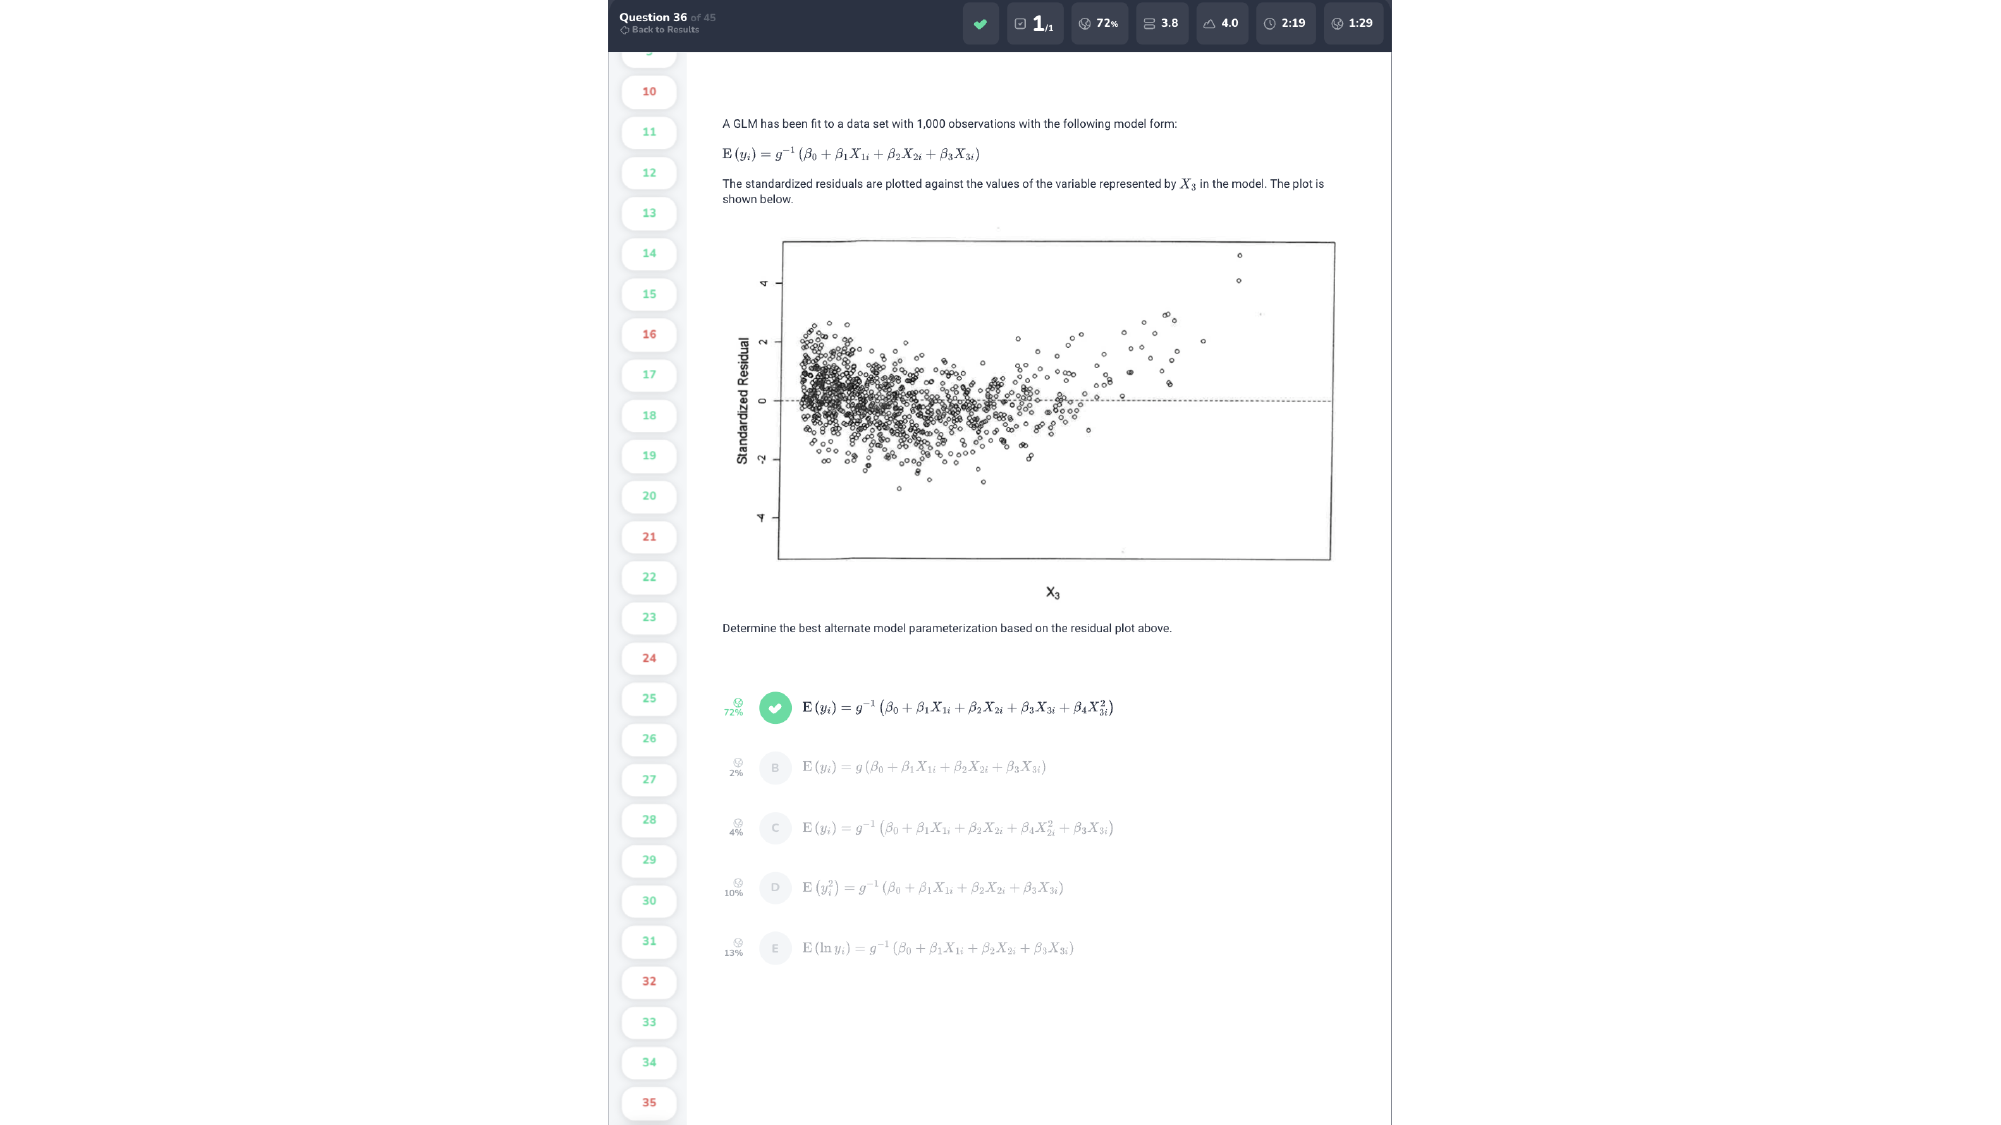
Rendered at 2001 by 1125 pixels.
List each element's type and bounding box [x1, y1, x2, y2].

picture [607, 0, 1393, 1125]
